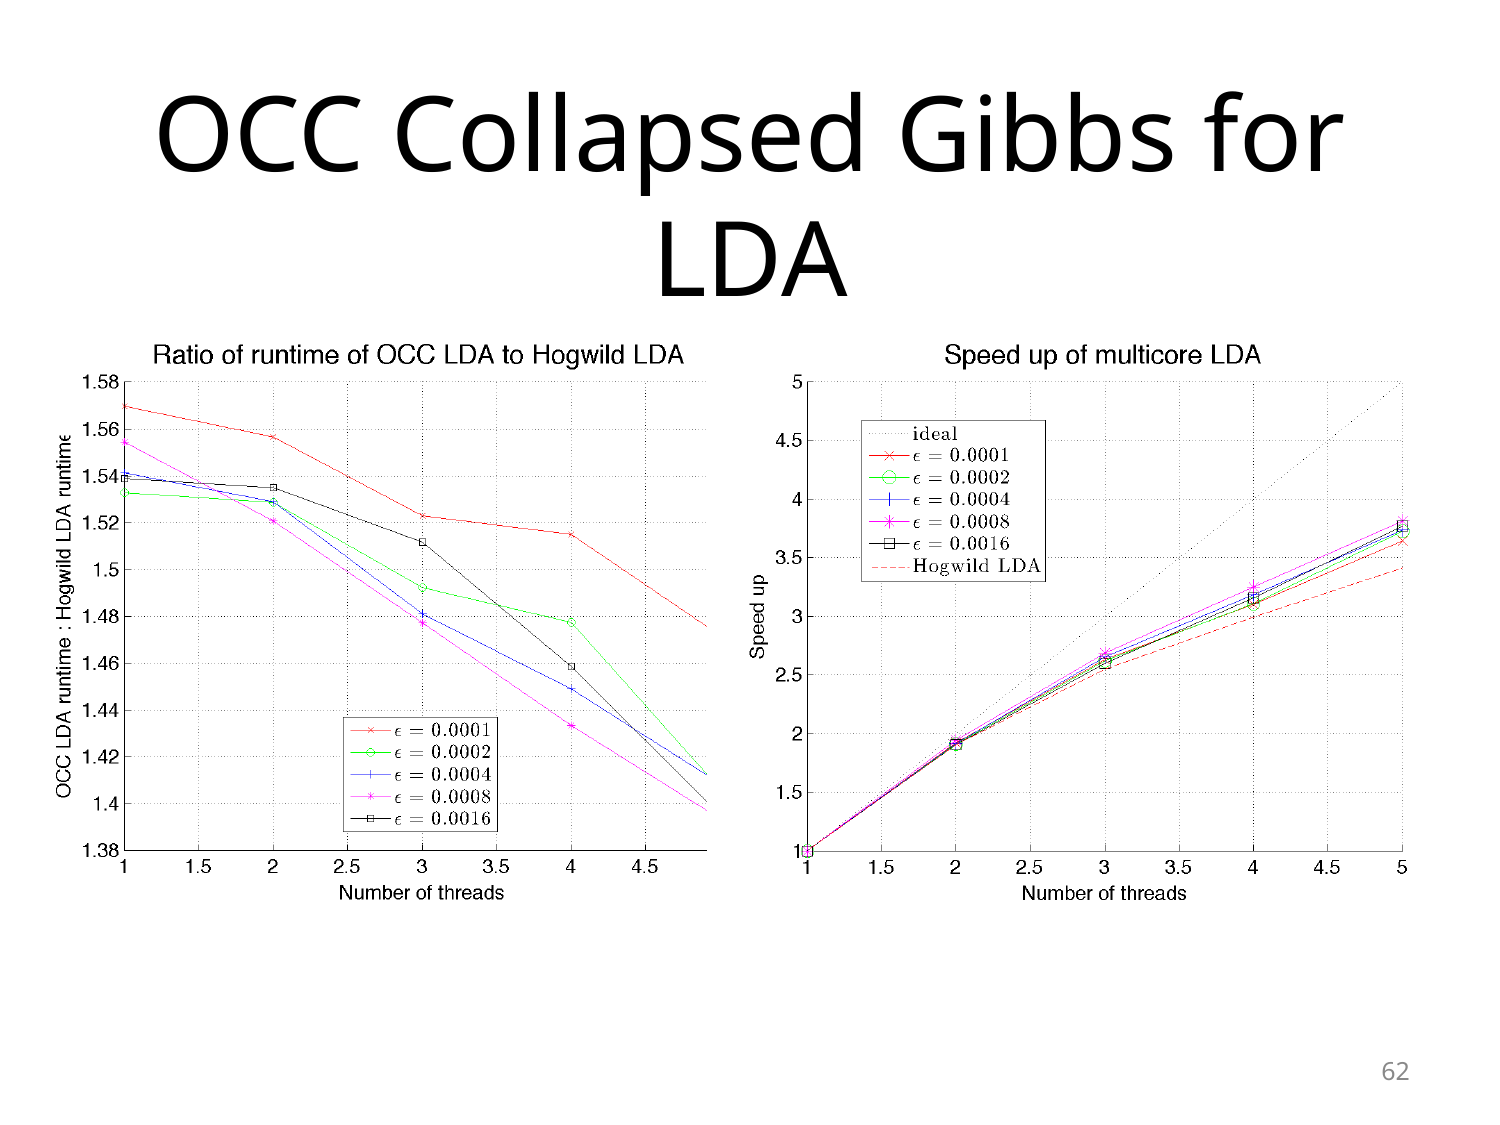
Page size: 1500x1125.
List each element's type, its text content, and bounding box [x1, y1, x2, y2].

picture [24, 337, 1476, 915]
slide_number 62 [1074, 1042, 1425, 1103]
title OCC Collapsed Gibbs for LDA [74, 97, 1426, 286]
